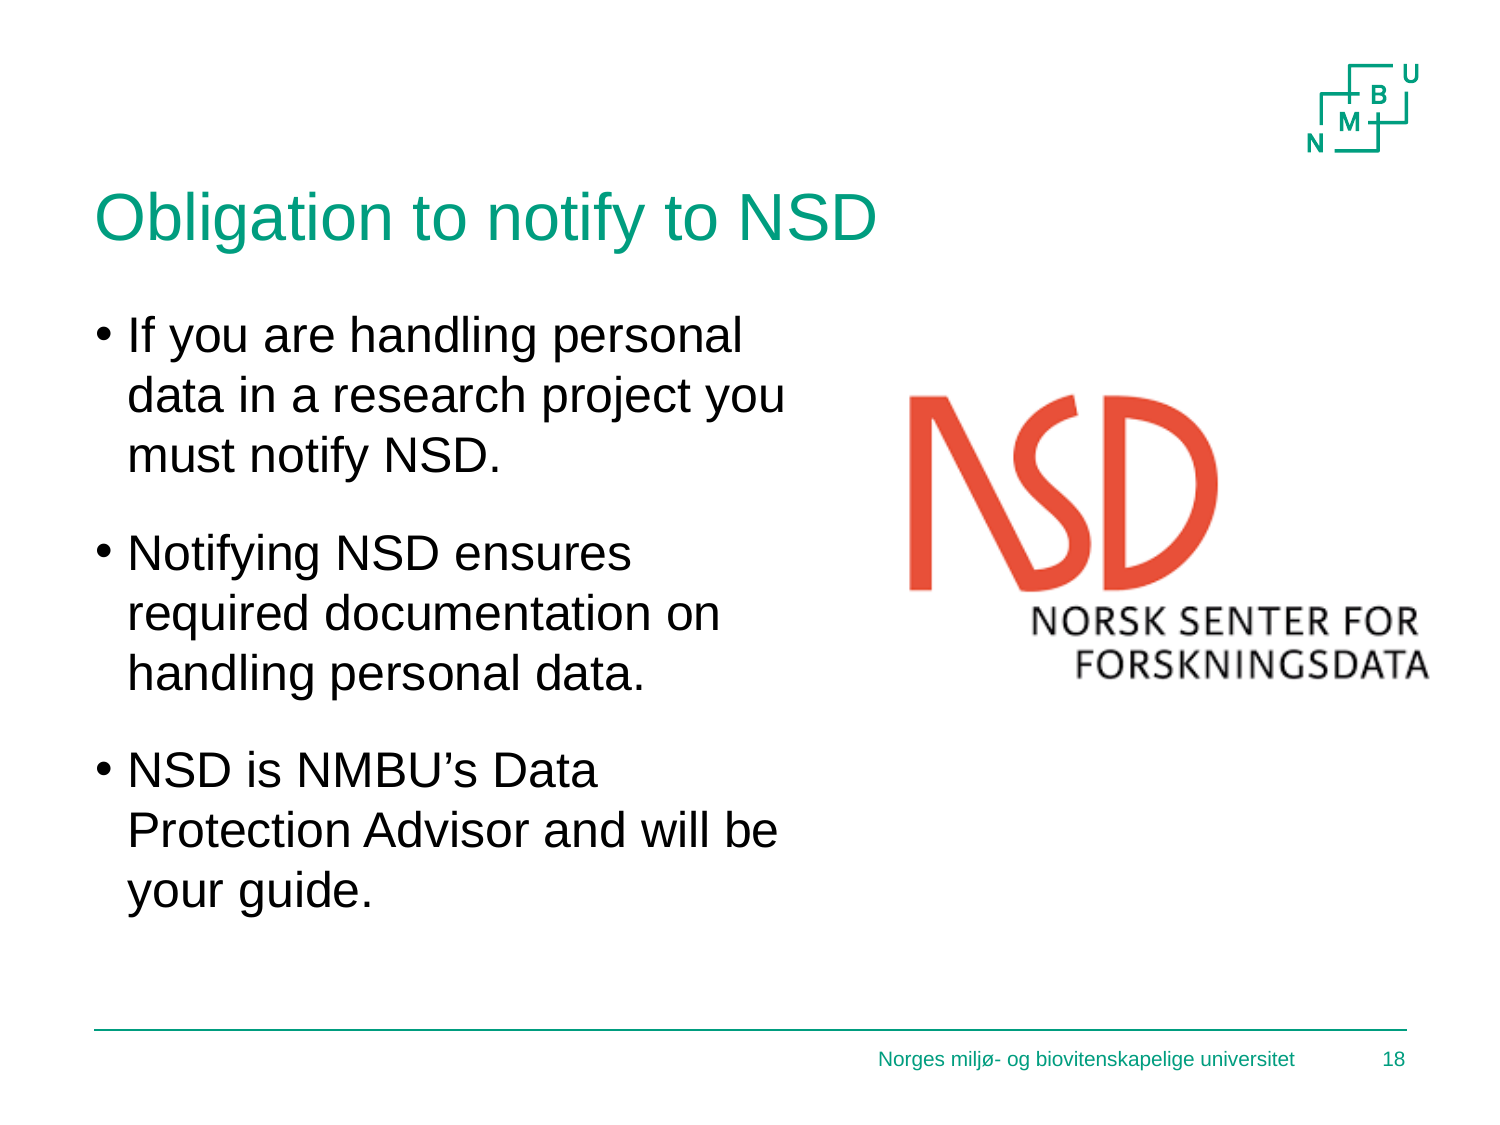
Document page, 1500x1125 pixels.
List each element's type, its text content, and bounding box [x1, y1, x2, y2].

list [895, 378, 1441, 697]
slide_number Norges miljø- og biovitenskapelige universitet [878, 1045, 1353, 1071]
list If you are handling personal data in a research project you must notify NSD. Notifying NSD ensures required documentation on handling personal data. NSD is NMBU’s Data Protection Advisor and will be your guide. [95, 302, 828, 1012]
slide_number 18 [1356, 1045, 1406, 1071]
title Obligation to notify to NSD [94, 173, 1239, 254]
